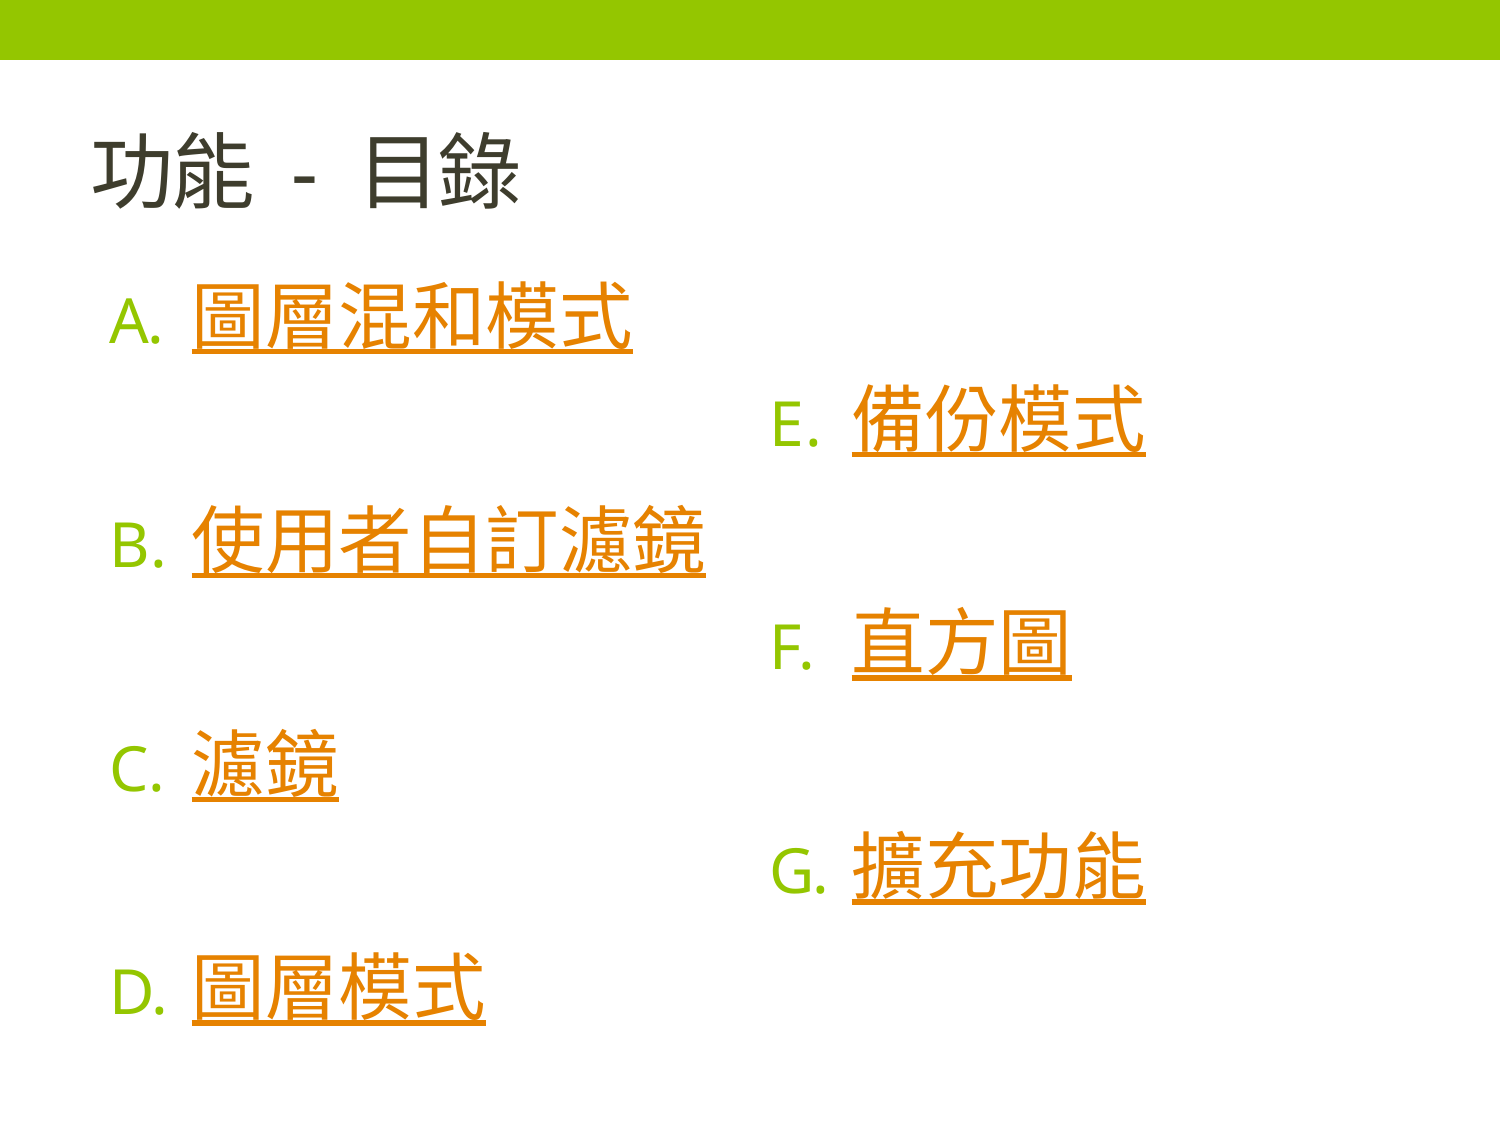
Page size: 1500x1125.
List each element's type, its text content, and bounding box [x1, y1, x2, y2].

list 圖層混和模式 使用者自訂濾鏡 濾鏡 圖層模式 備份模式 直方圖 擴充功能 [75, 262, 1425, 1063]
title 功能 - 目錄 [75, 87, 1425, 250]
